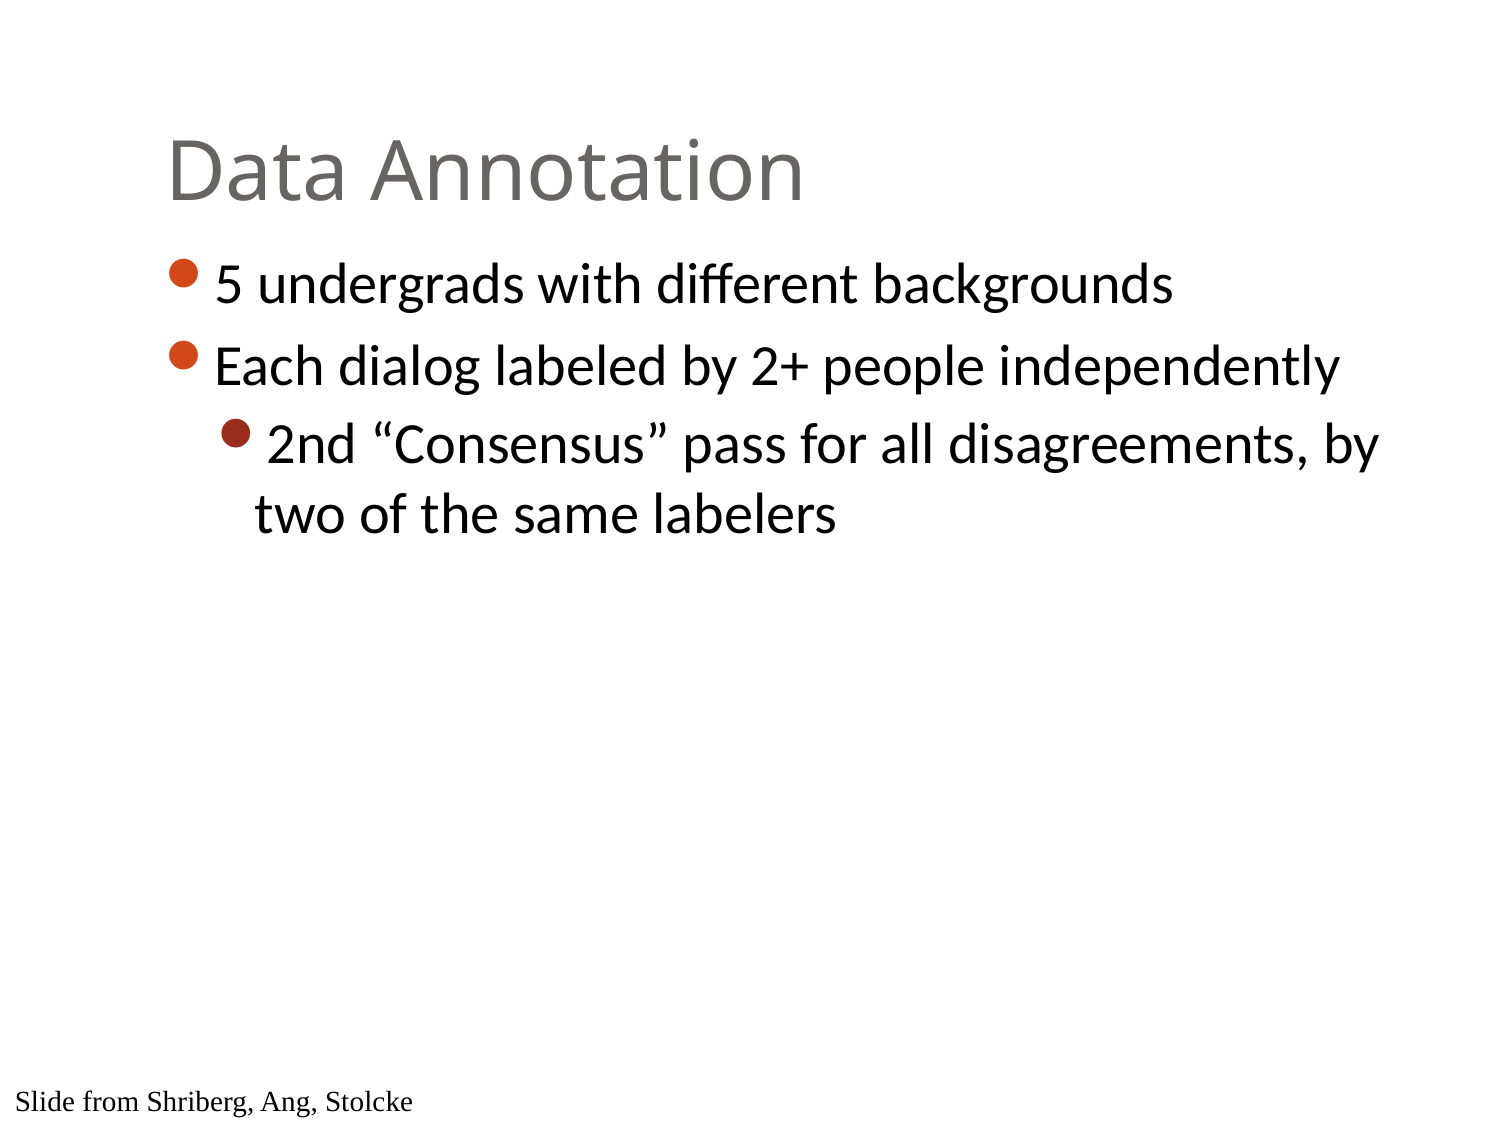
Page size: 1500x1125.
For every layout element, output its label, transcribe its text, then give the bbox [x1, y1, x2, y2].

list 5 undergrads with different backgrounds Each dialog labeled by 2+ people independently 2nd “Consensus” pass for all disagreements, by two of the same labelers [149, 237, 1426, 988]
title Data Annotation [149, 44, 1426, 233]
footer Slide from Shriberg, Ang, Stolcke [0, 1074, 525, 1125]
